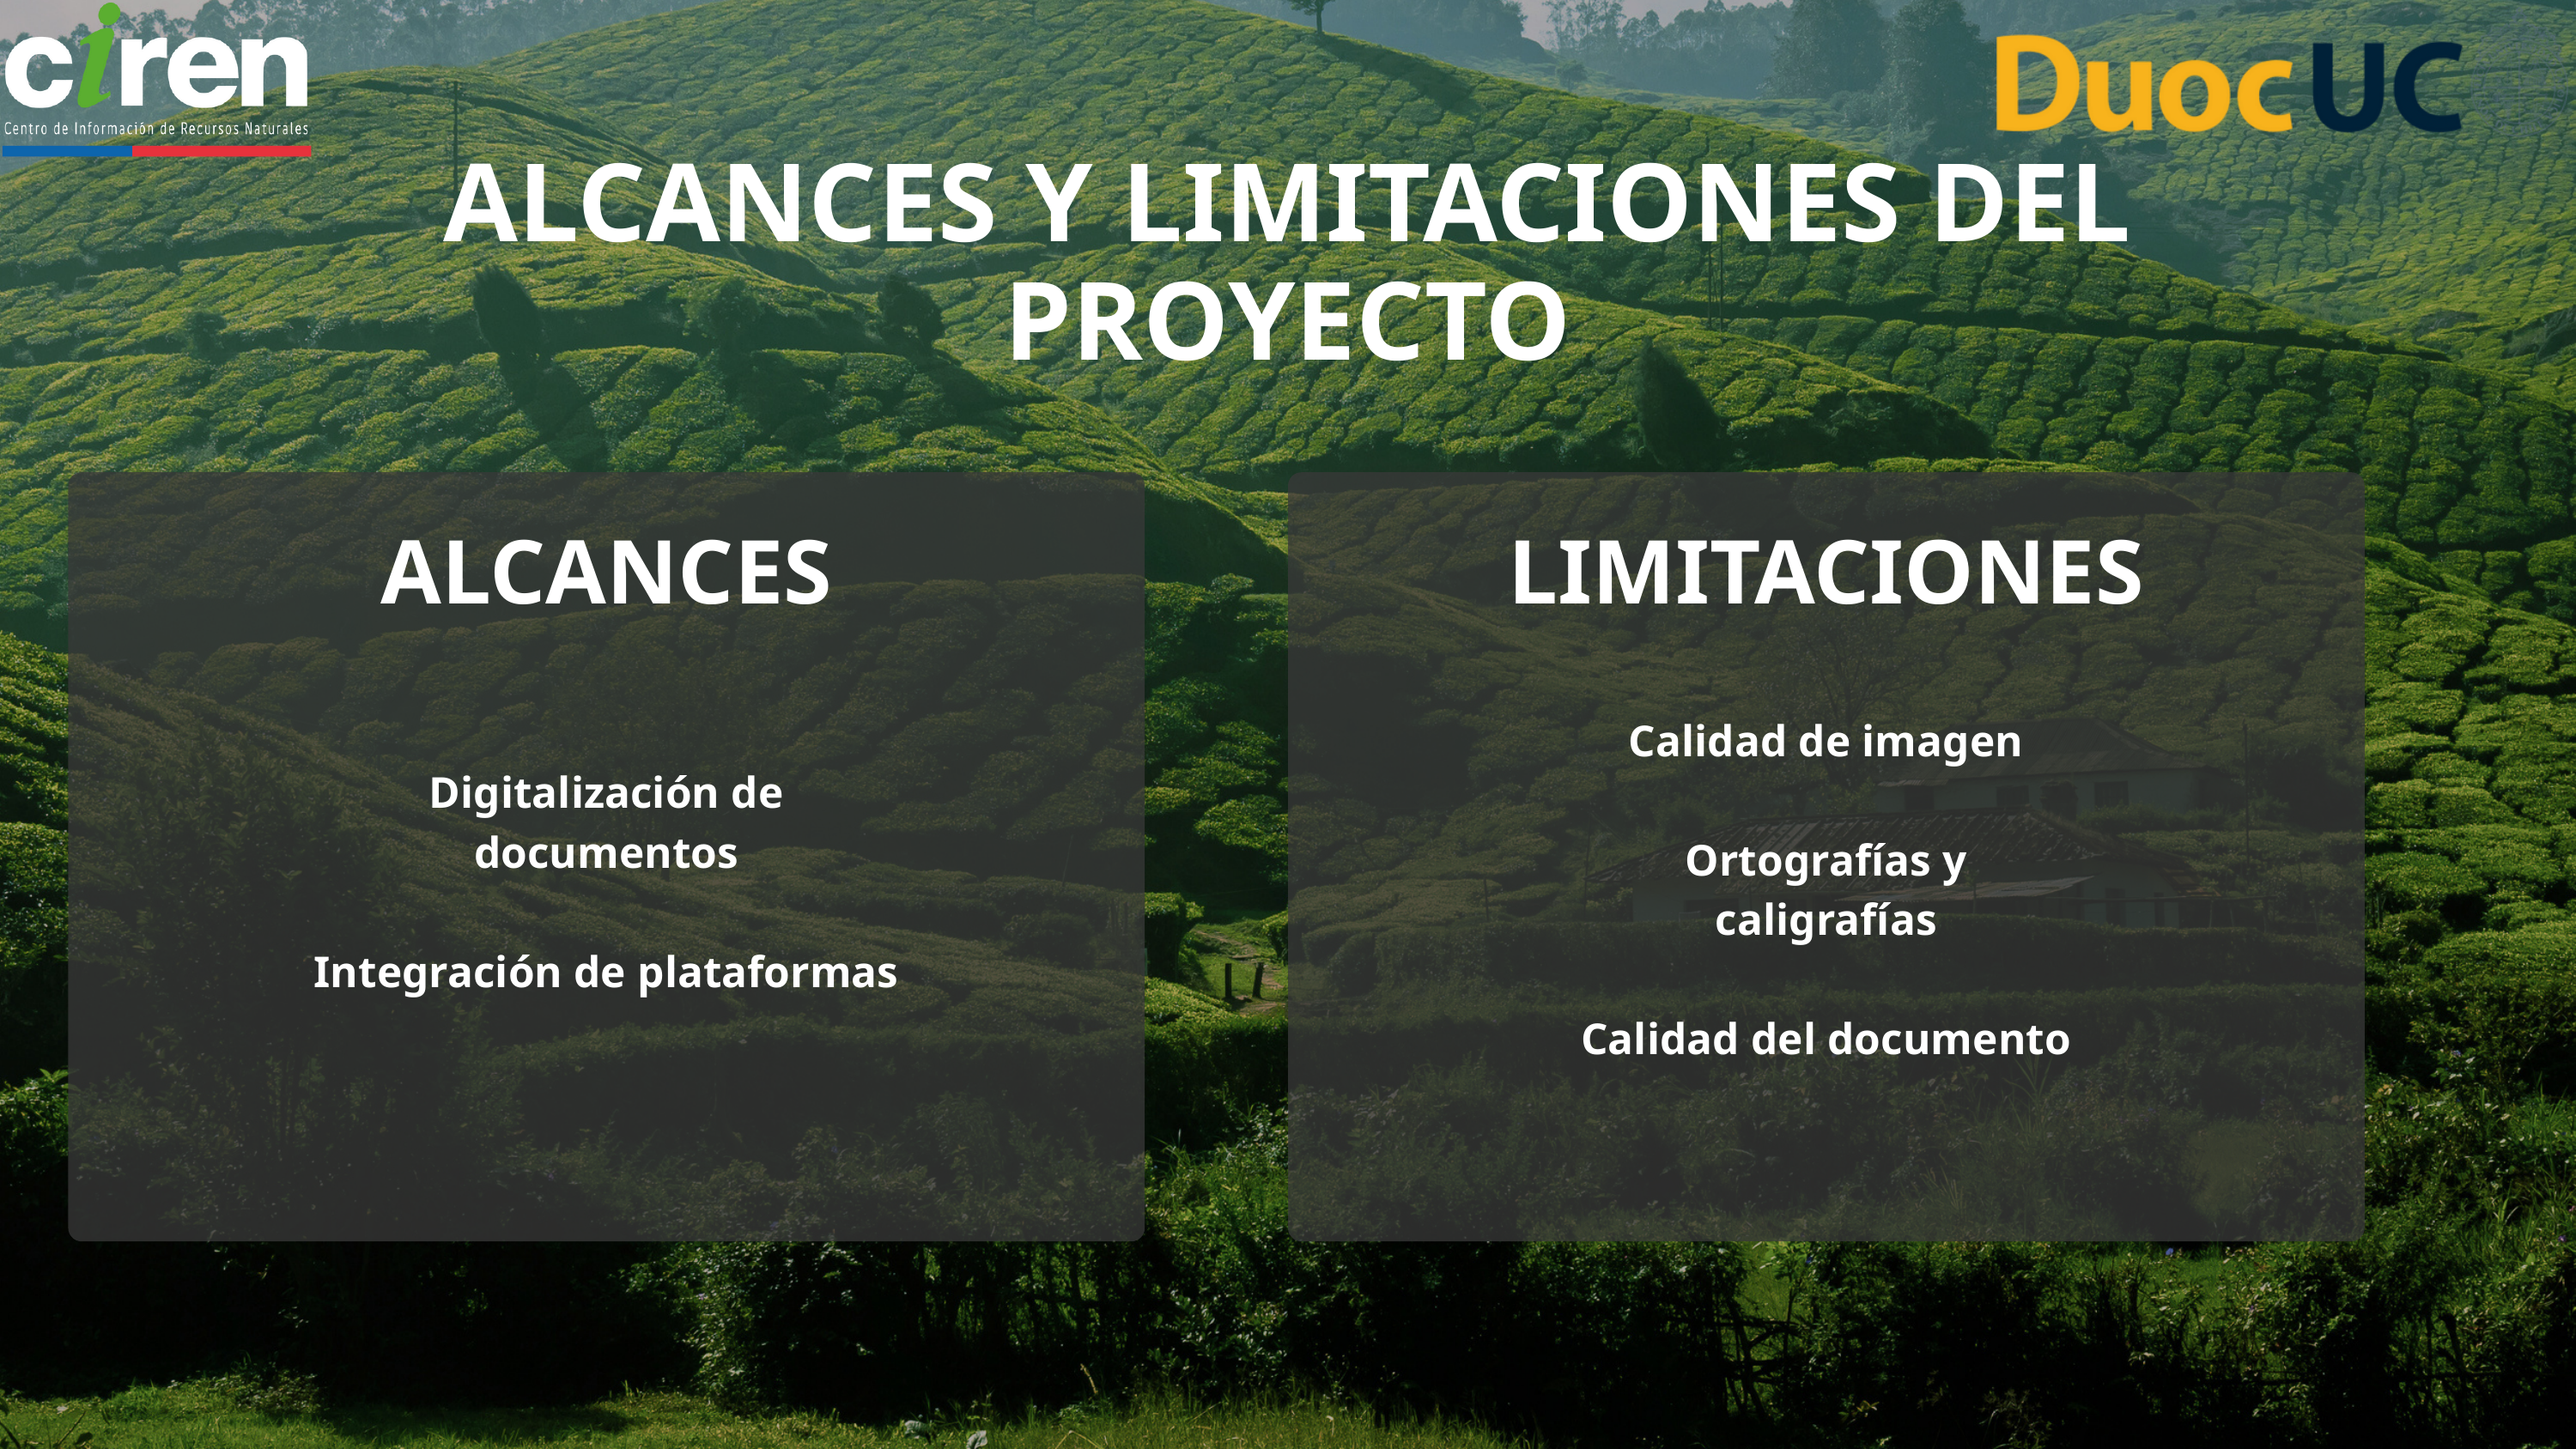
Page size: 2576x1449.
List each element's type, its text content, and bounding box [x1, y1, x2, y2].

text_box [68, 471, 1145, 1242]
text_box [313, 0, 1989, 143]
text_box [1287, 471, 2366, 1242]
text_box [1989, 0, 2576, 145]
text_box ALCANCES Y LIMITACIONES DEL PROYECTO [302, 143, 2274, 382]
text_box [0, 145, 2576, 1449]
text_box [0, 0, 313, 161]
